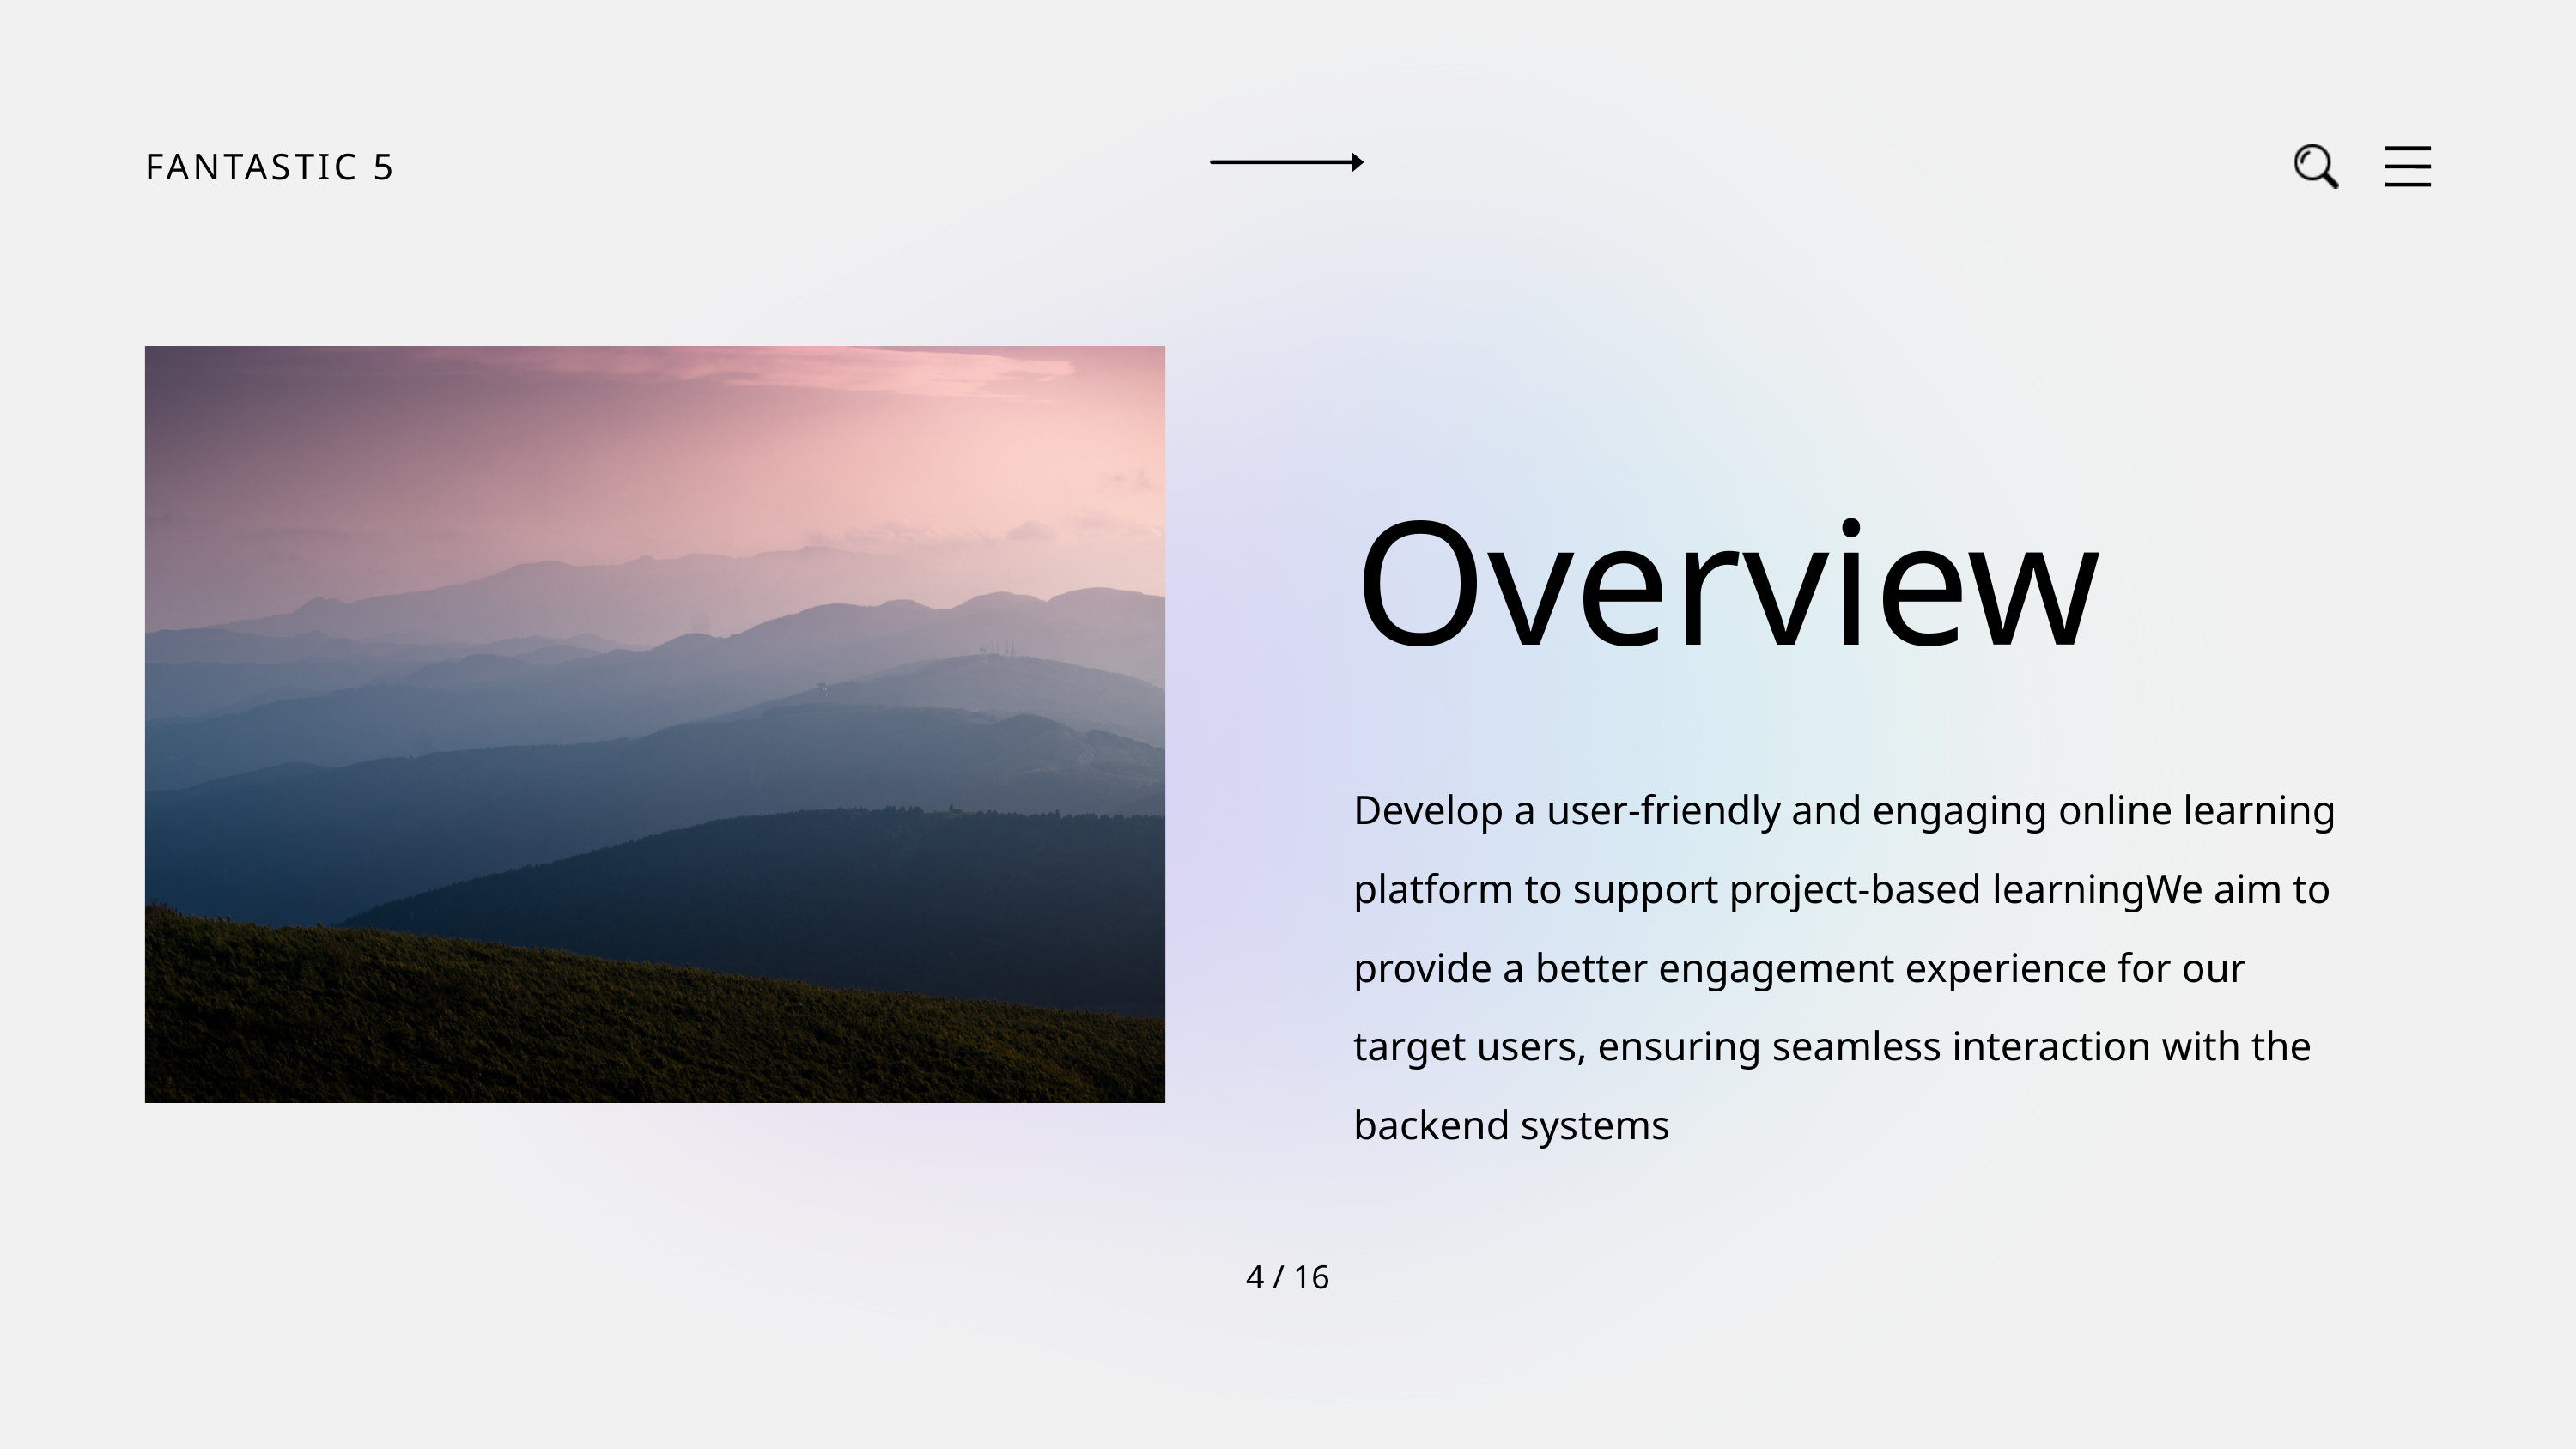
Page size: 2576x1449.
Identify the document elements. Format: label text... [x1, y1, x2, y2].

text_box [299, 0, 2277, 1449]
text_box [1212, 153, 1364, 172]
text_box 4 / 16 [1113, 1249, 1463, 1295]
text_box Develop a user-friendly and engaging online learning platform to support project-based learningWe aim to provide a better engagement experience for our target users, ensuring seamless interaction with the backend systems [1353, 754, 2364, 1227]
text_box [144, 346, 1166, 1103]
text_box FANTASTIC 5 [144, 136, 649, 187]
text_box Overview [1353, 439, 2432, 680]
text_box [2294, 144, 2339, 189]
